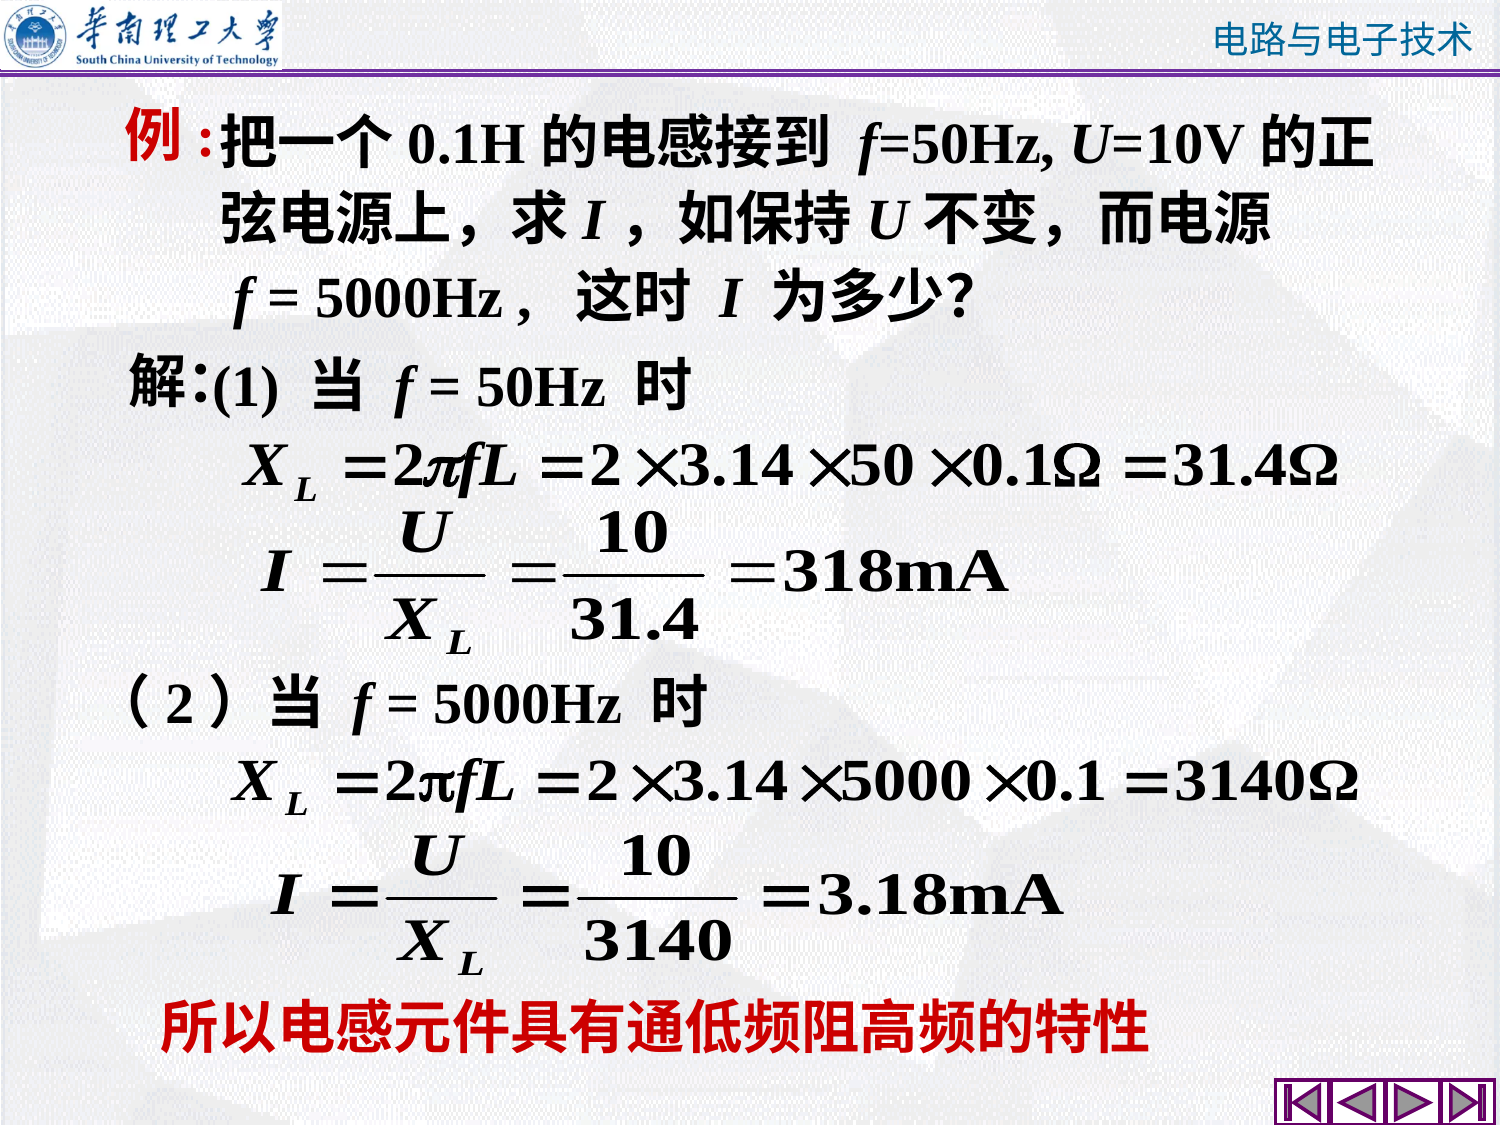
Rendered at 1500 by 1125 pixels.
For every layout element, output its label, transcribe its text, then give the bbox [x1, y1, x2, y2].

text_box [246, 493, 1029, 669]
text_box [228, 423, 1355, 512]
text_box （2）当 f = 5000Hz 时 [78, 657, 724, 743]
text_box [216, 740, 1363, 826]
picture [1, 0, 1500, 70]
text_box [255, 813, 1083, 990]
text_box 所以电感元件具有通低频阻高频的特性 [146, 982, 1247, 1068]
picture [1, 77, 1500, 1125]
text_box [112, 337, 688, 426]
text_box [29, 90, 1405, 337]
